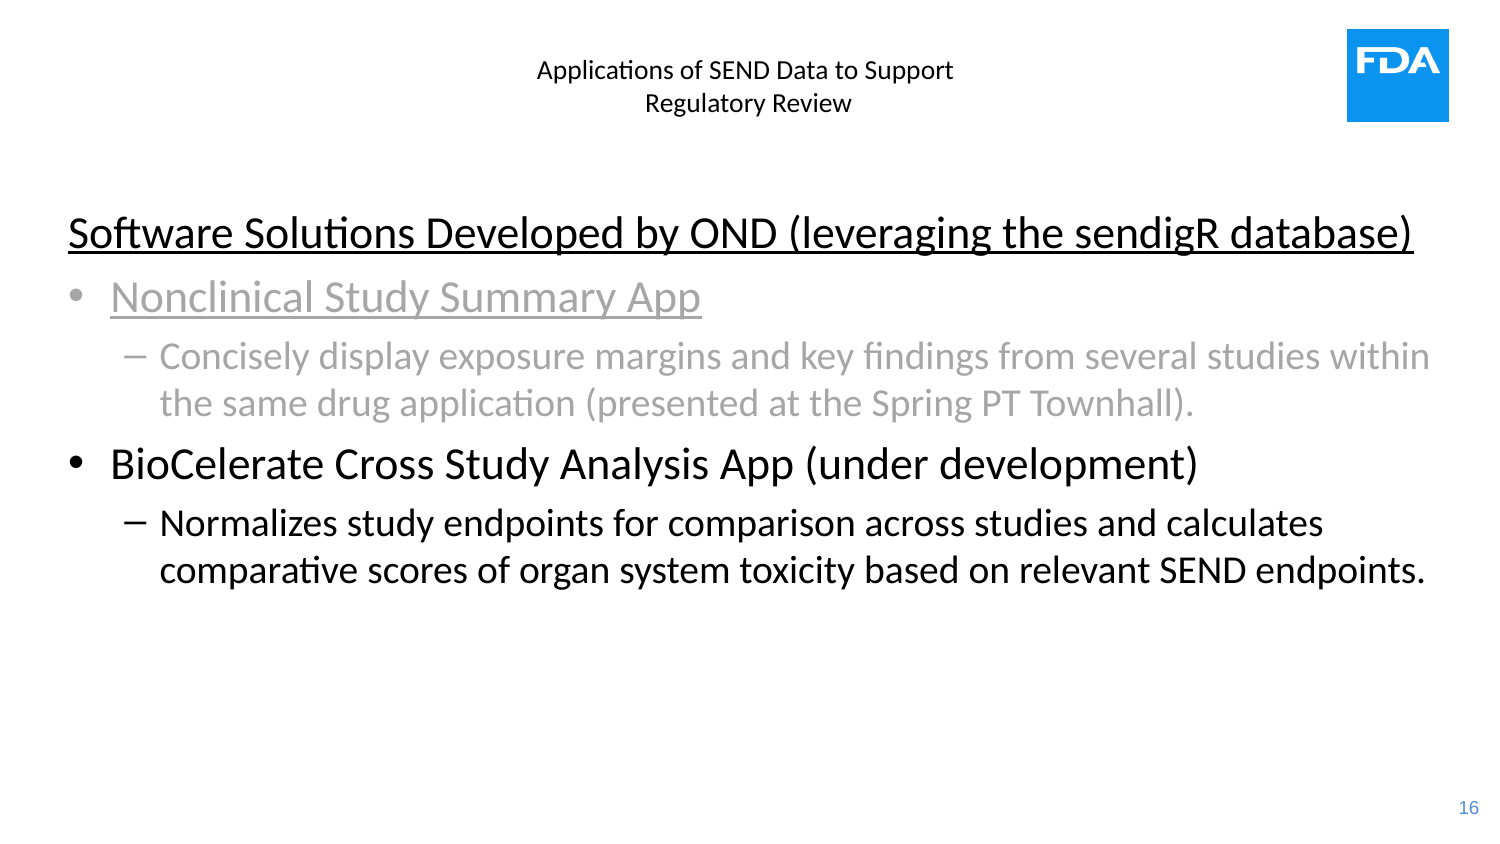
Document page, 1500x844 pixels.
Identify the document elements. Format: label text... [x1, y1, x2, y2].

title Applications of SEND Data to Support Regulatory Review [150, 44, 1348, 159]
list Software Solutions Developed by OND (leveraging the sendigR database) Nonclinical Study Summary App Concisely display exposure margins and key findings from several studies within the same drug application (presented at the Spring PT Townhall). BioCelerate Cross Study Analysis App (under development) Normalizes study endpoints for comparison across studies and calculates comparative scores of organ system toxicity based on relevant SEND endpoints. [53, 195, 1449, 775]
picture [1347, 29, 1449, 122]
